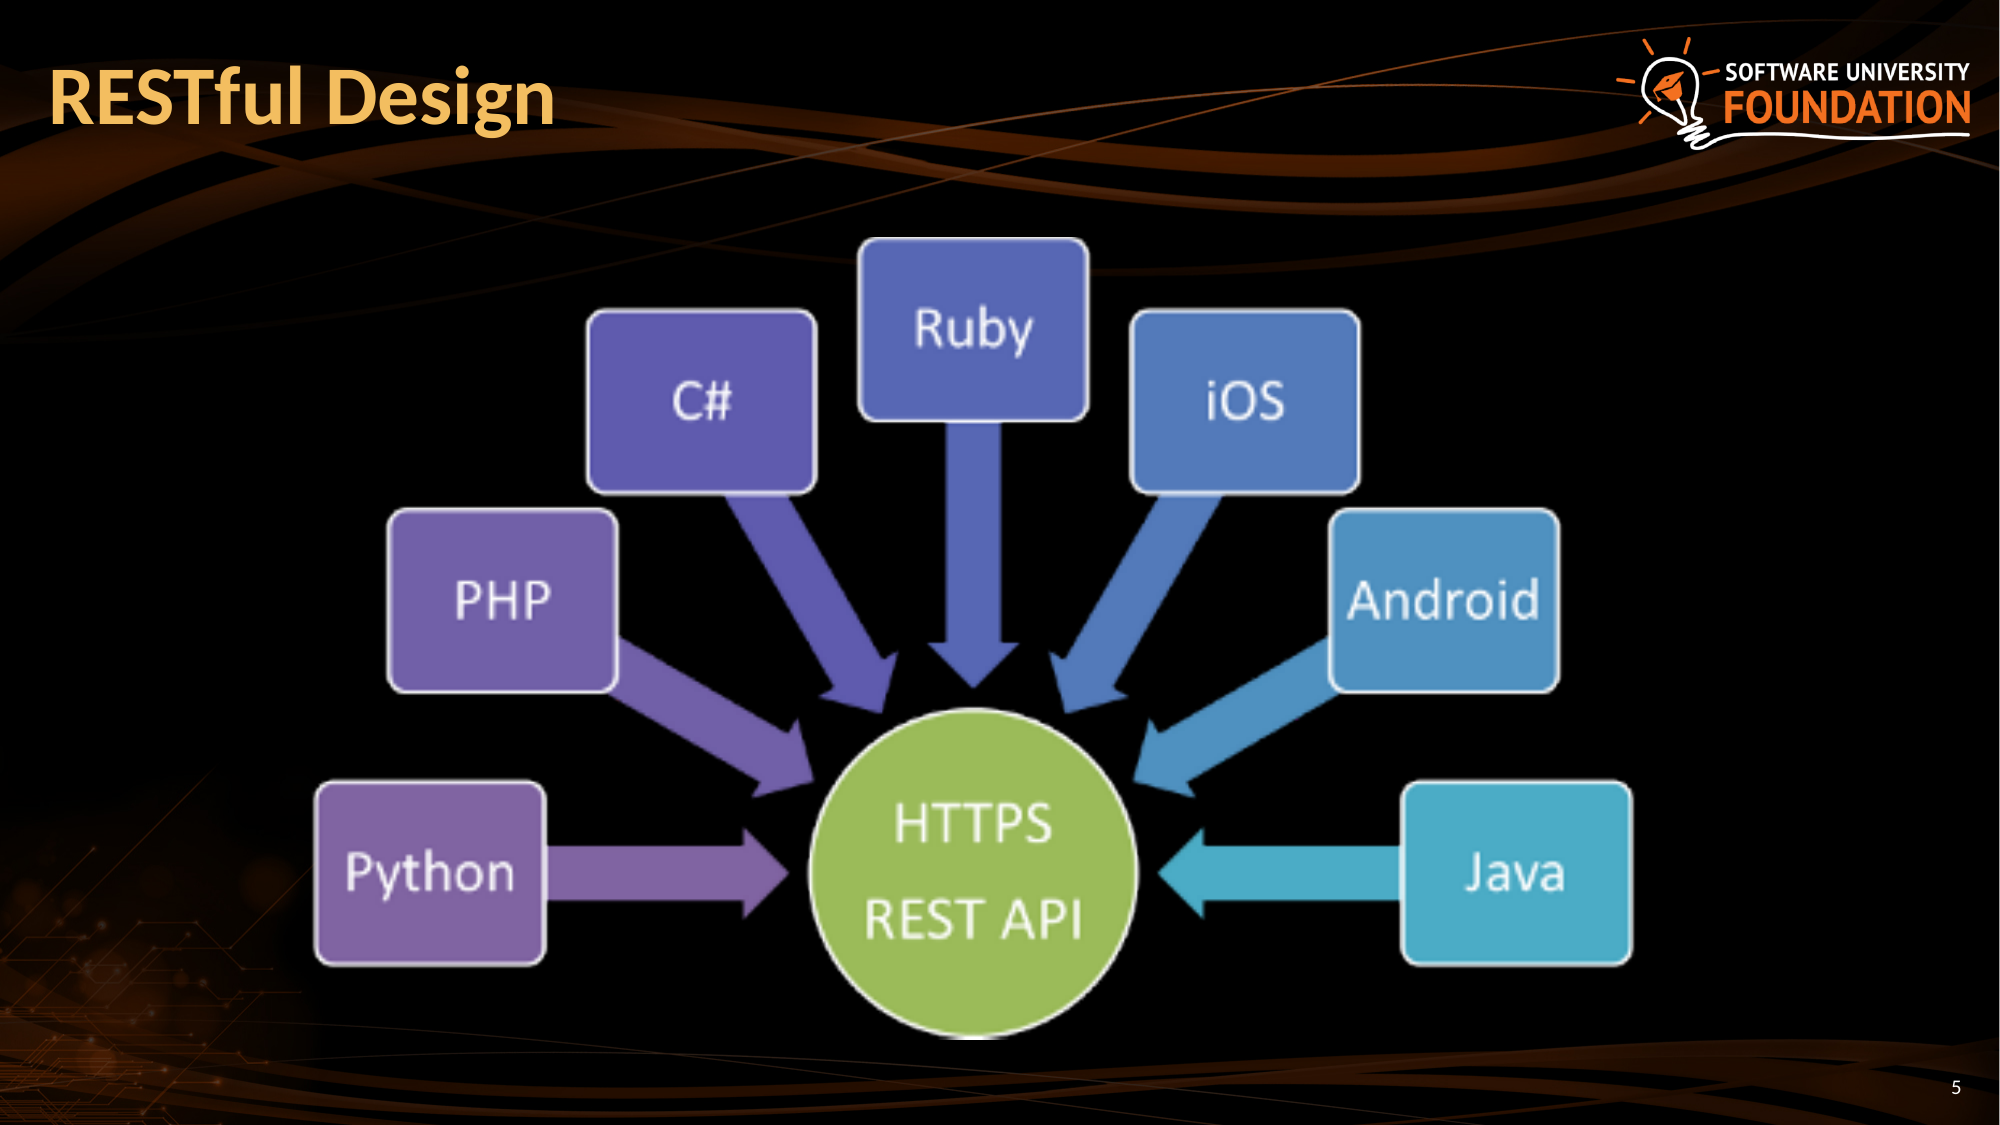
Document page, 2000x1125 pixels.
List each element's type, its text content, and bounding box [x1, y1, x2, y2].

slide_number 5 [1897, 1070, 1968, 1103]
picture [0, 0, 2000, 1125]
title RESTful Design [30, 6, 1602, 189]
